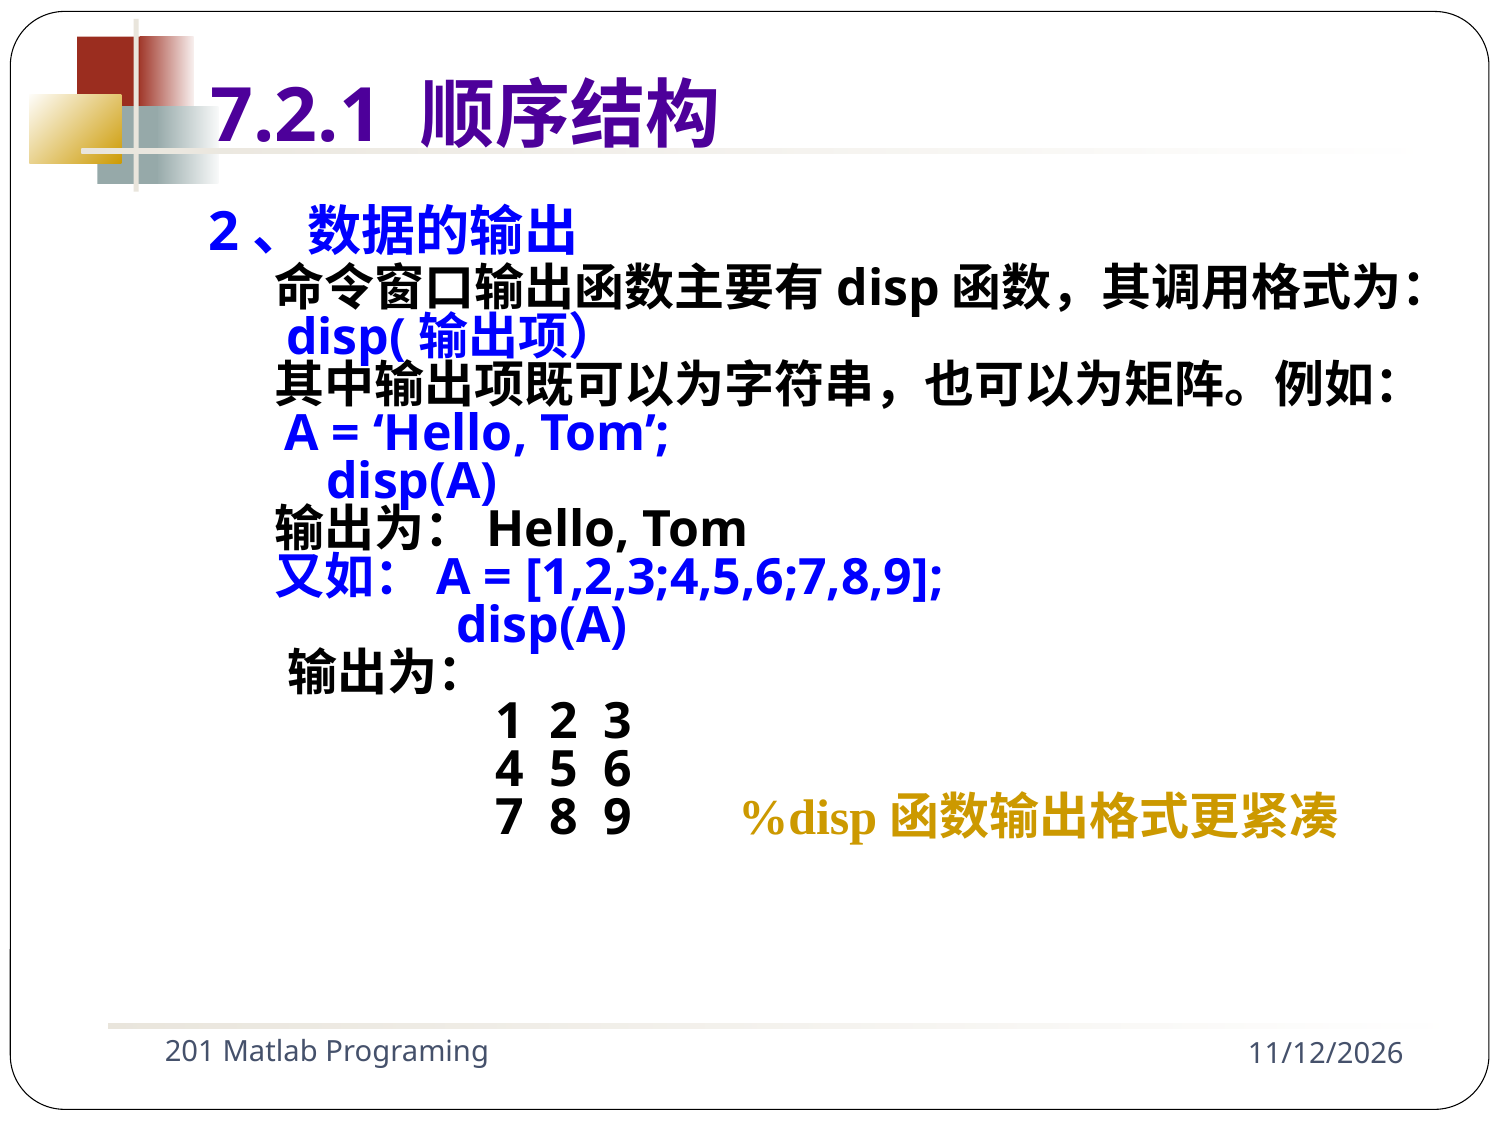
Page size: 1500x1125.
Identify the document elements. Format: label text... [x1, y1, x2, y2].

title 7.2.1 顺序结构 [195, 0, 1471, 172]
text_box 201 Matlab Programing [150, 1012, 800, 1088]
list 2、数据的输出 命令窗口输出函数主要有disp函数，其调用格式为： disp(输出项） 其中输出项既可以为字符串，也可以为矩阵。例如： A = ‘Hello, Tom’; disp(A) 输出为：Hello, Tom 又如：A = [1,2,3;4,5,6;7,8,9]; disp(A) 输出为： 1 2 3 4 5 6 7 8 9 %disp函数输出格式更紧凑 [193, 196, 1470, 1007]
text_box [1012, 1015, 1419, 1094]
